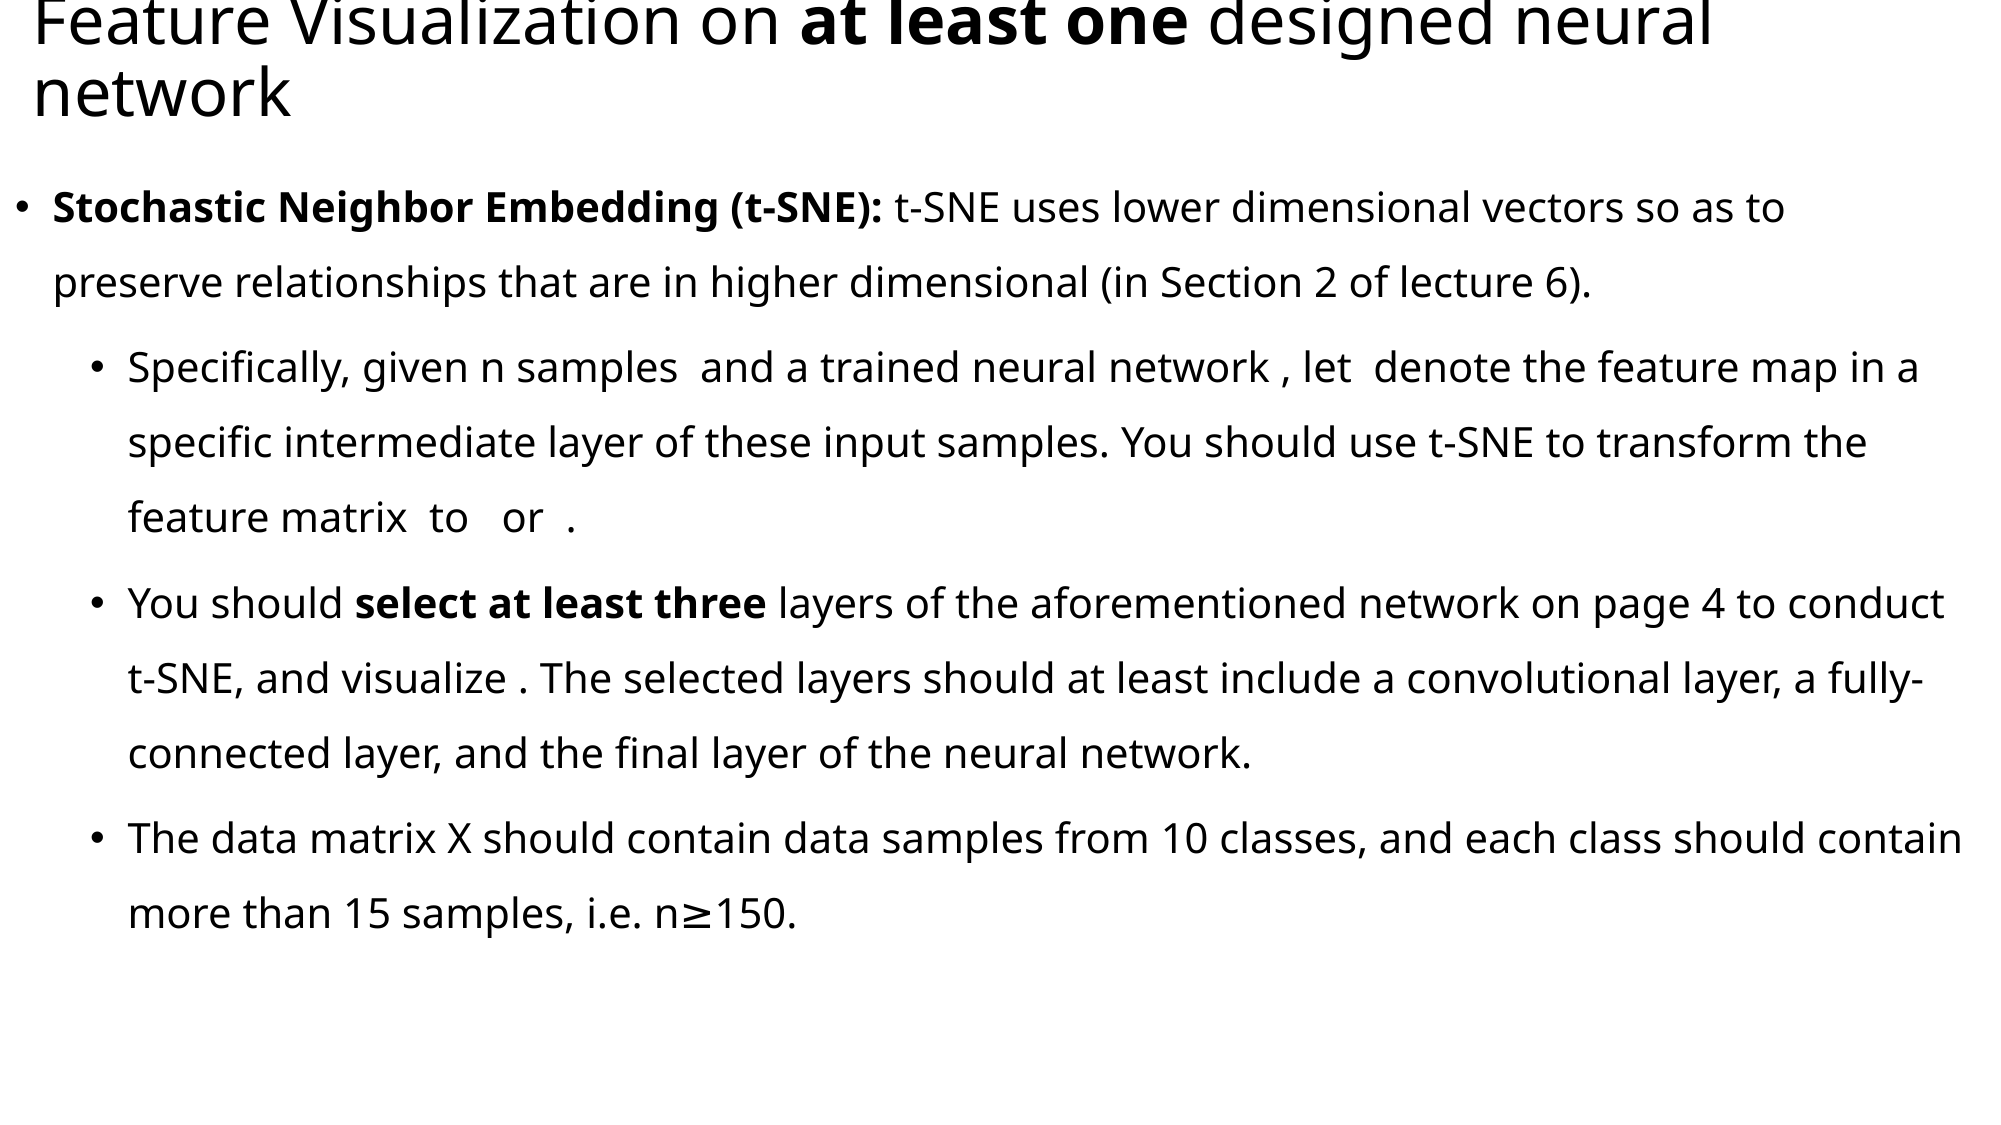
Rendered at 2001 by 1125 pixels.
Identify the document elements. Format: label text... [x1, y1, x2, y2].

title Feature Visualization on at least one designed neural network [17, 0, 1896, 118]
